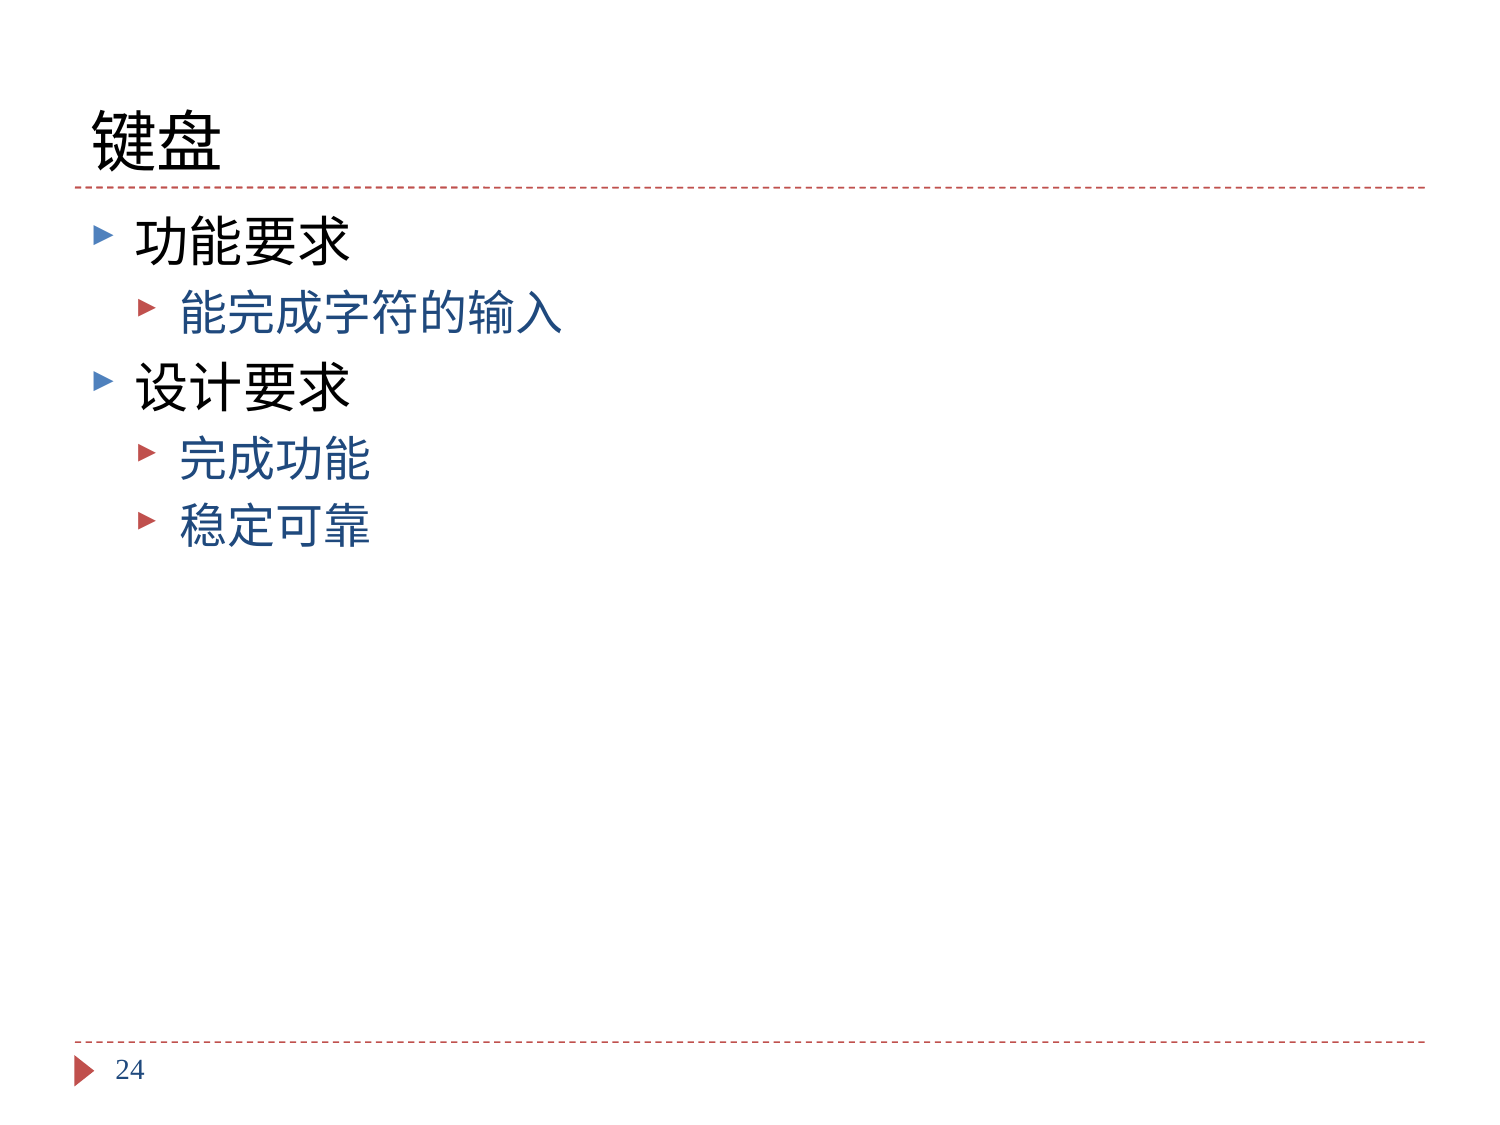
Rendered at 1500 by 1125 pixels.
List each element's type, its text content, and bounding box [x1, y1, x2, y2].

list 功能要求 能完成字符的输入 设计要求 完成功能 稳定可靠 [75, 200, 1425, 1006]
title 键盘 [75, 24, 1425, 188]
slide_number 24 [100, 1042, 426, 1103]
